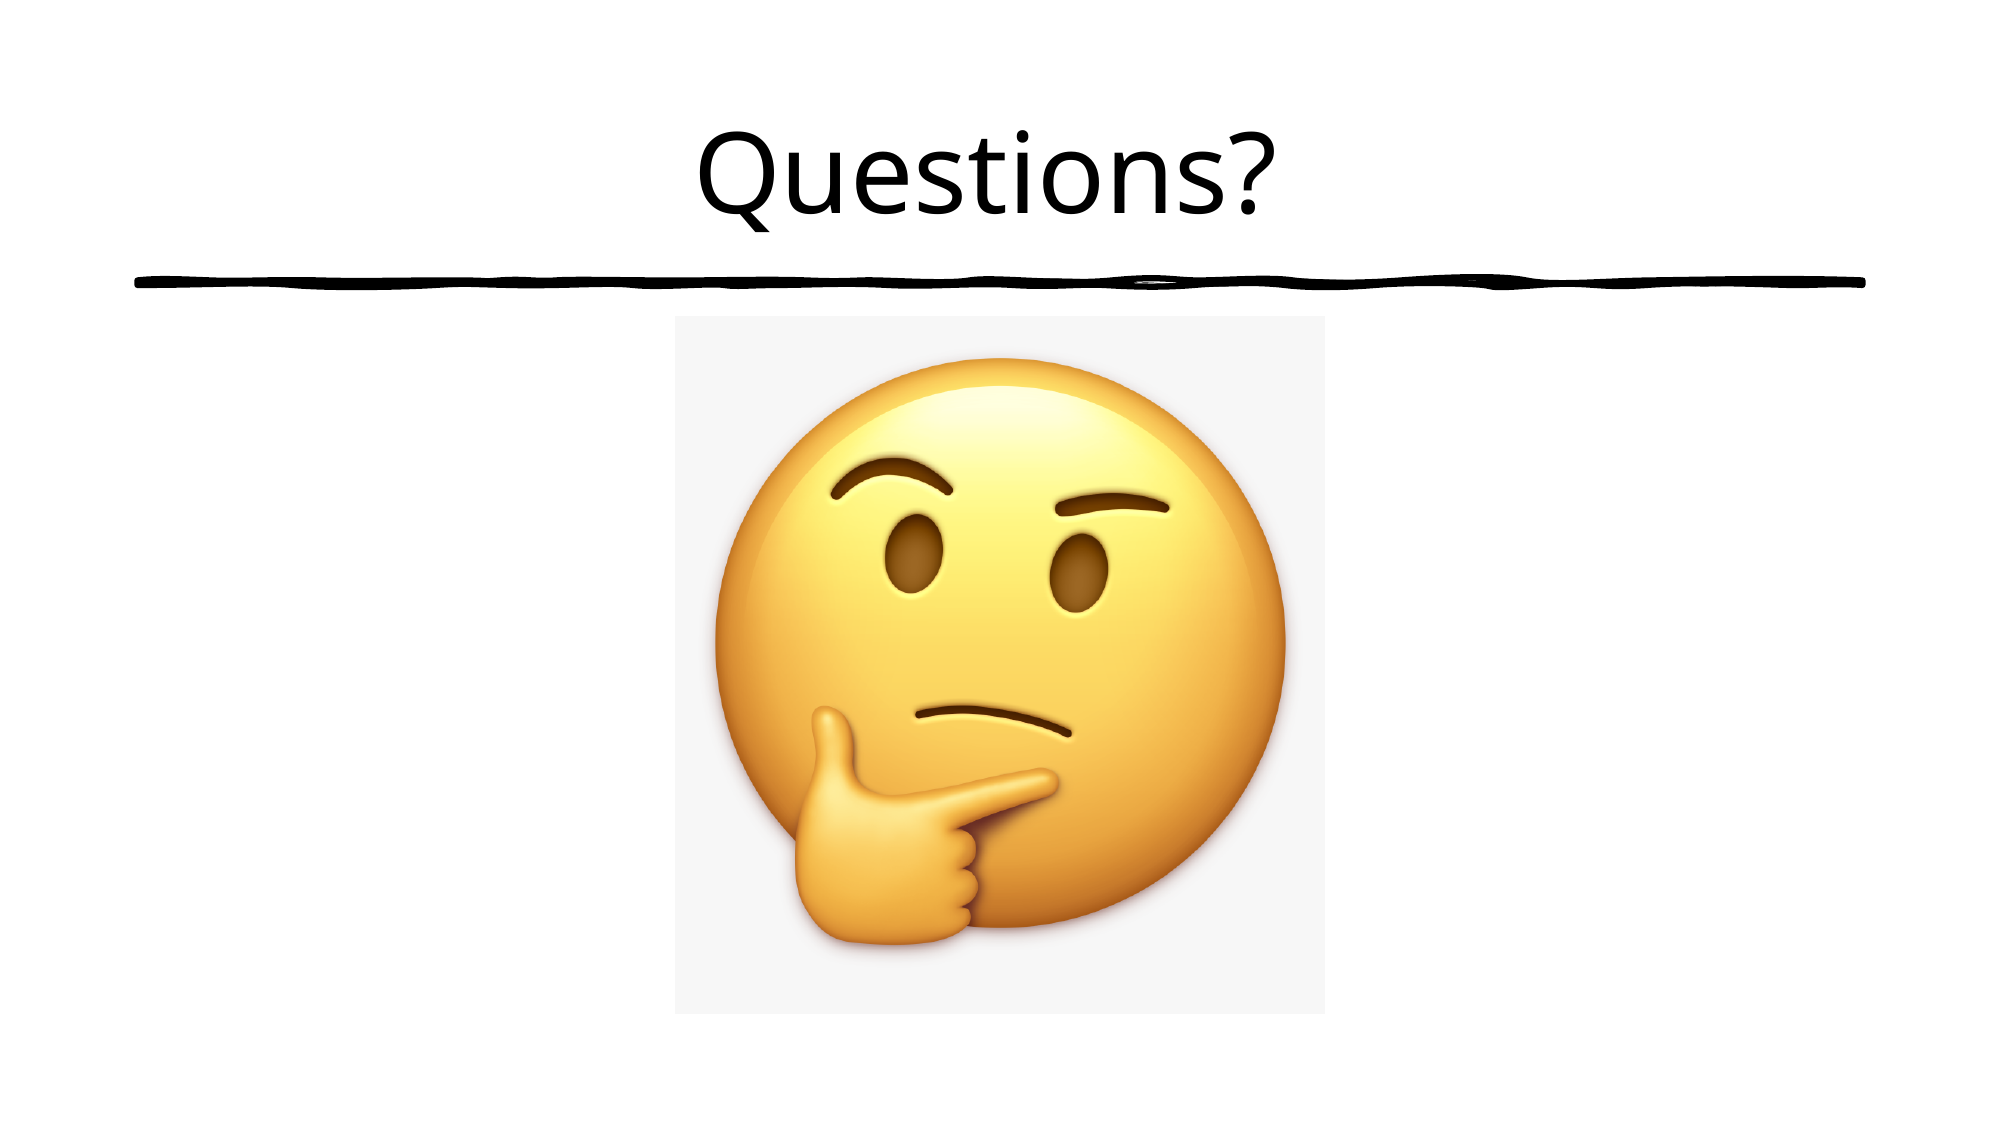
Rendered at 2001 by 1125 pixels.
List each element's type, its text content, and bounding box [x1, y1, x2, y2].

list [675, 316, 1325, 1015]
title Questions? [137, 59, 1863, 278]
